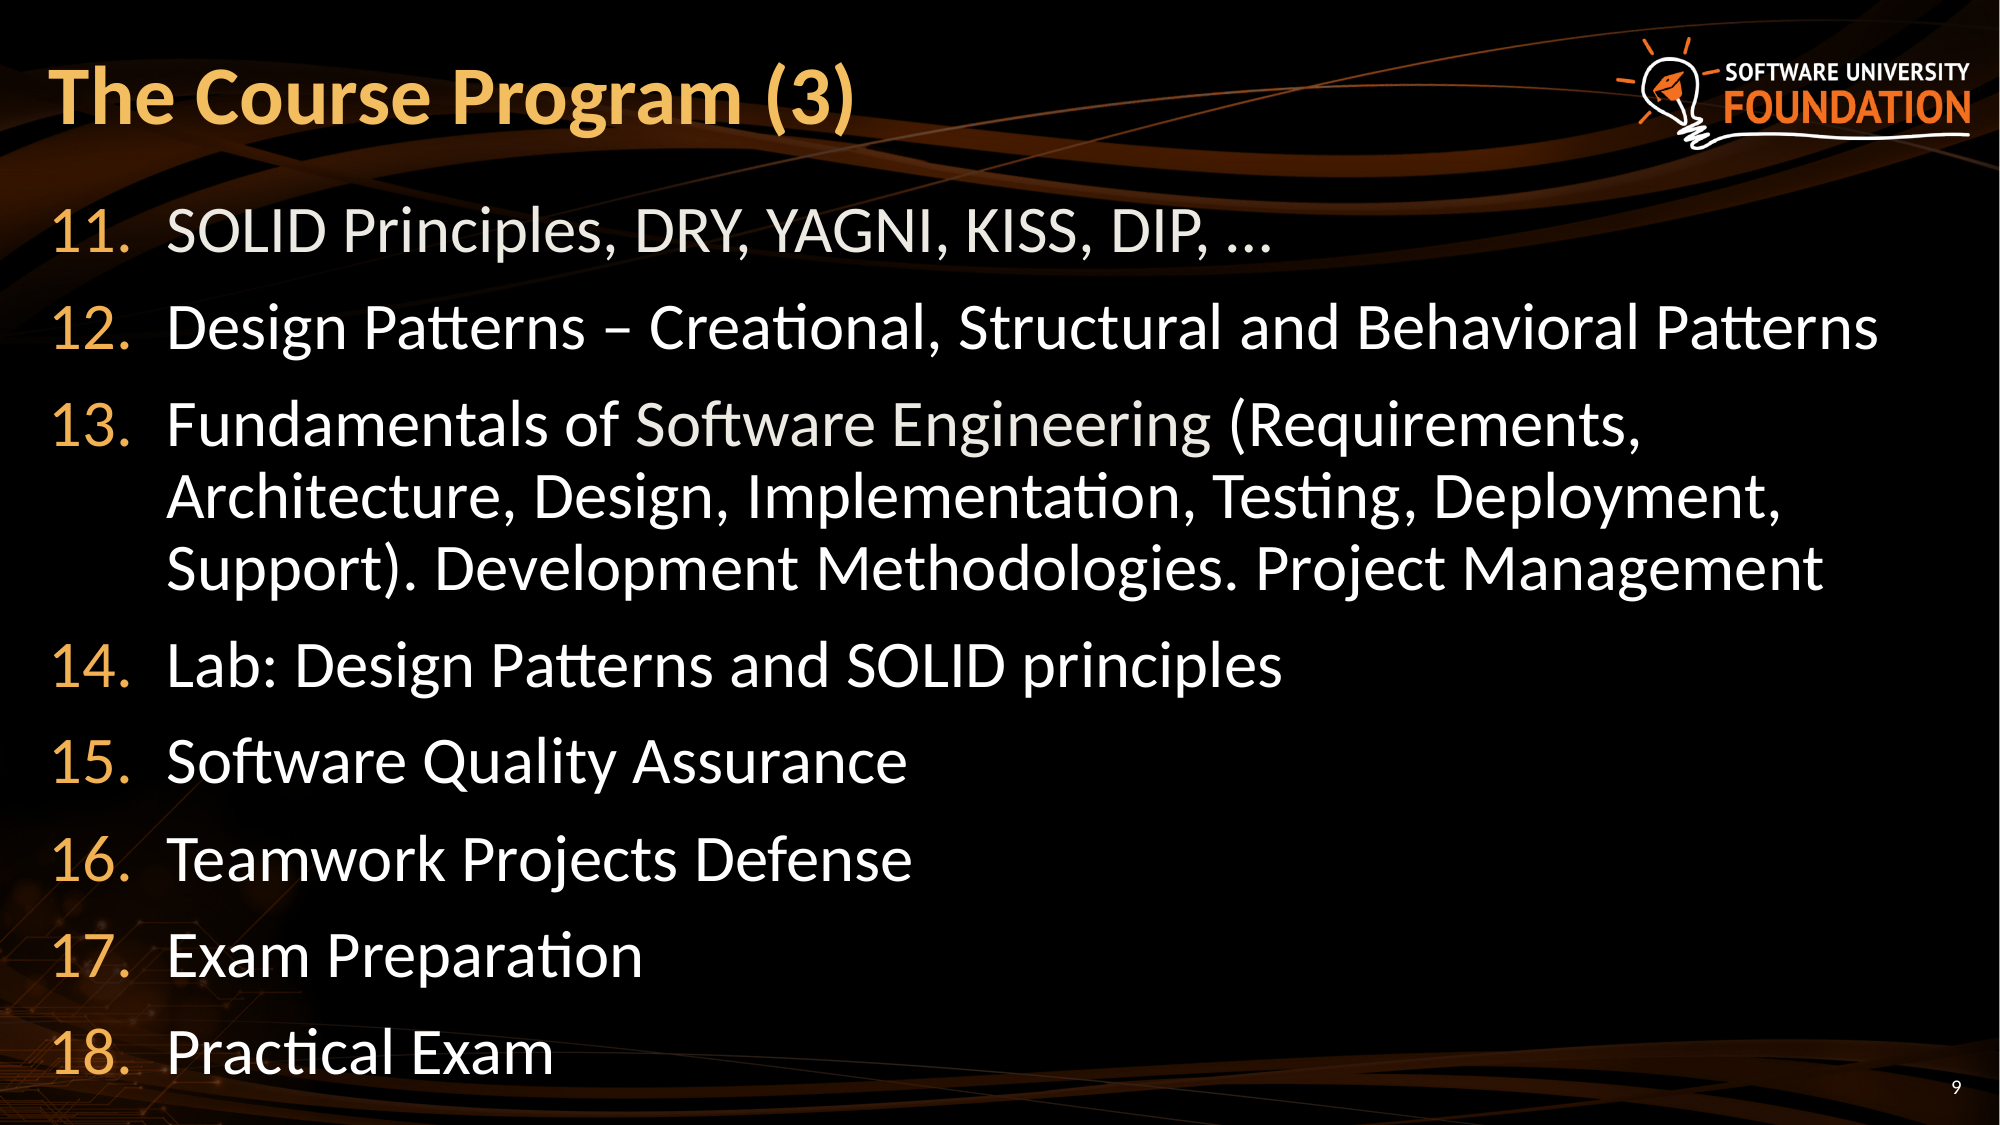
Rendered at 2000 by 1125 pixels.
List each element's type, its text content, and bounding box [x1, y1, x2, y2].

title The Course Program (3) [30, 6, 1602, 189]
picture [0, 0, 2000, 1125]
list SOLID Principles, DRY, YAGNI, KISS, DIP, … Design Patterns – Creational, Structural and Behavioral Patterns Fundamentals of Software Engineering (Requirements, Architecture, Design, Implementation, Testing, Deployment, Support). Development Methodologies. Project Management Lab: Design Patterns and SOLID principles Software Quality Assurance Teamwork Projects Defense Exam Preparation Practical Exam [31, 188, 1968, 1103]
